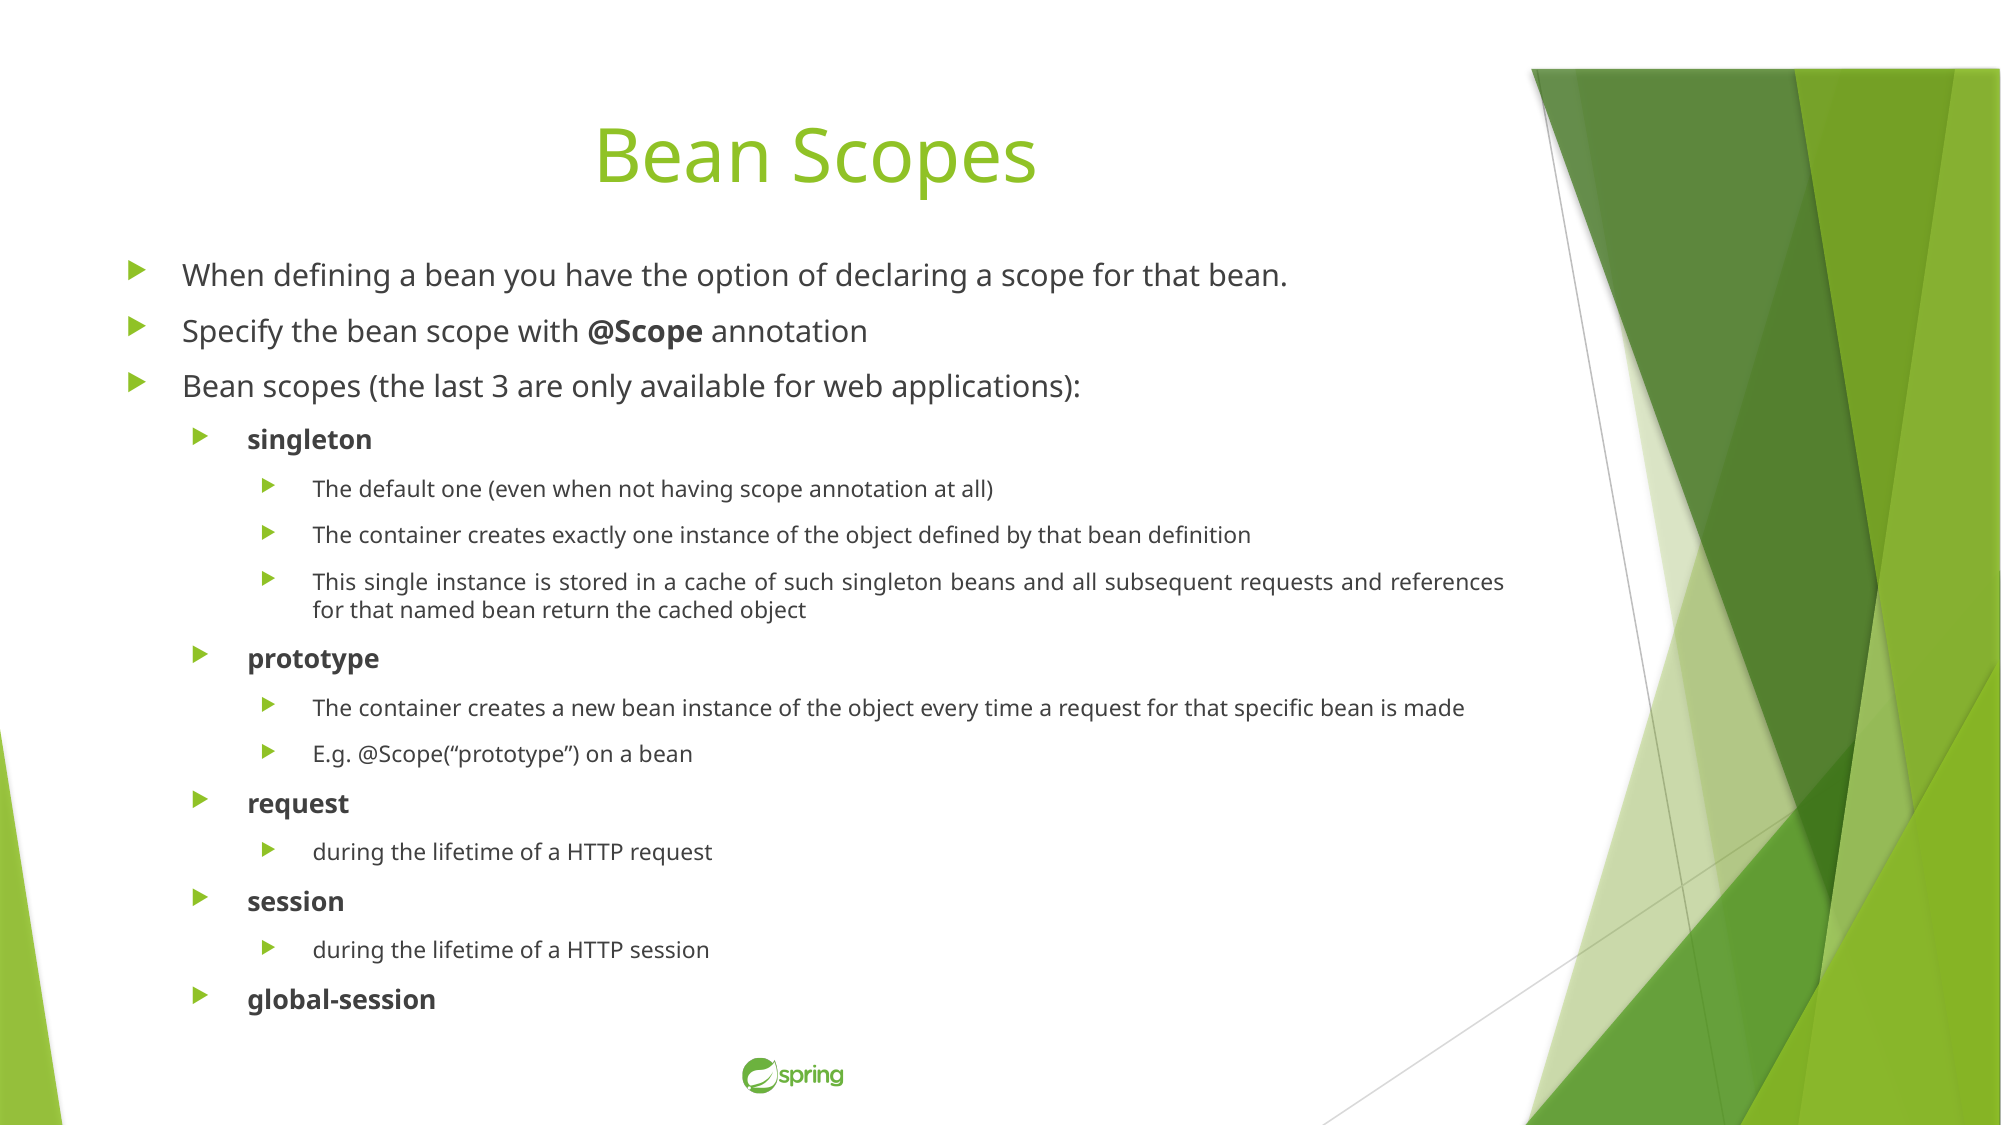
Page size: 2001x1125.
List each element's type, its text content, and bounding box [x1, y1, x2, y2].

title Bean Scopes [111, 99, 1522, 248]
picture [741, 1048, 845, 1103]
list When defining a bean you have the option of declaring a scope for that bean. Specify the bean scope with @Scope annotation Bean scopes (the last 3 are only available for web applications): singleton The default one (even when not having scope annotation at all) The container creates exactly one instance of the object defined by that bean definition This single instance is stored in a cache of such singleton beans and all subsequent requests and references for that named bean return the cached object prototype The container creates a new bean instance of the object every time a request for that specific bean is made E.g. @Scope(“prototype”) on a bean request during the lifetime of a HTTP request session during the lifetime of a HTTP session global-session [111, 248, 1522, 1025]
